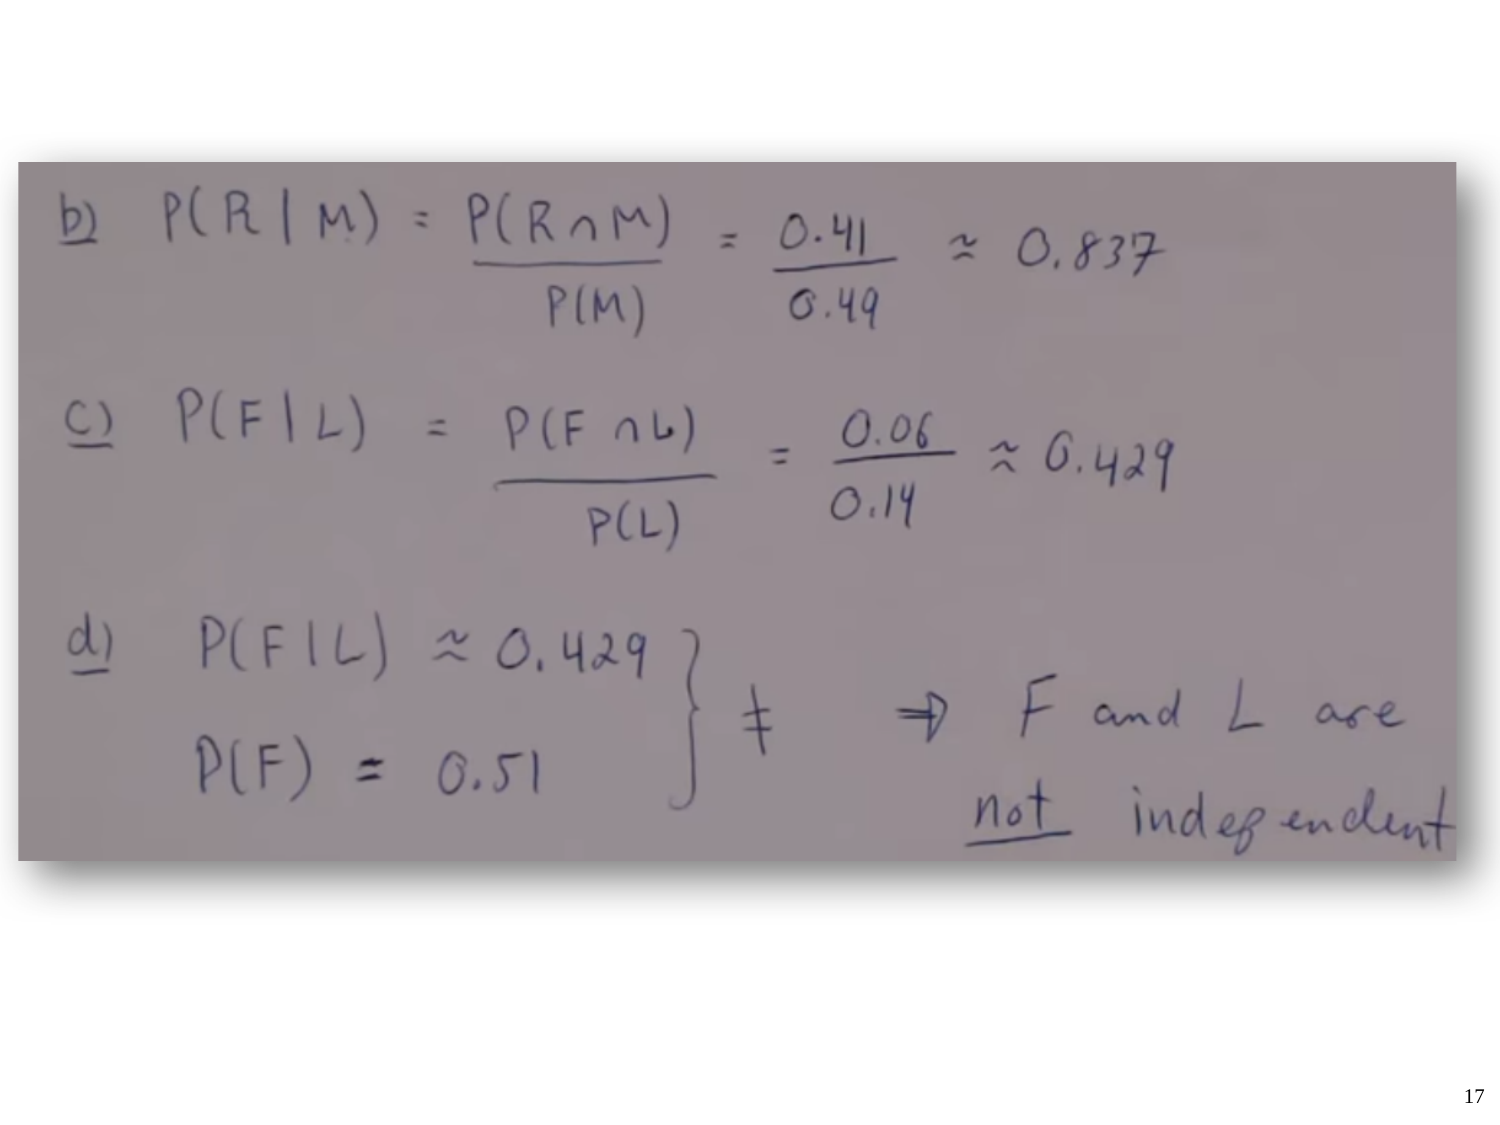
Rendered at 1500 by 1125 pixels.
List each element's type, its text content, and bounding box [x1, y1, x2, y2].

slide_number ‹#› [1187, 1074, 1500, 1125]
picture [18, 162, 1457, 861]
